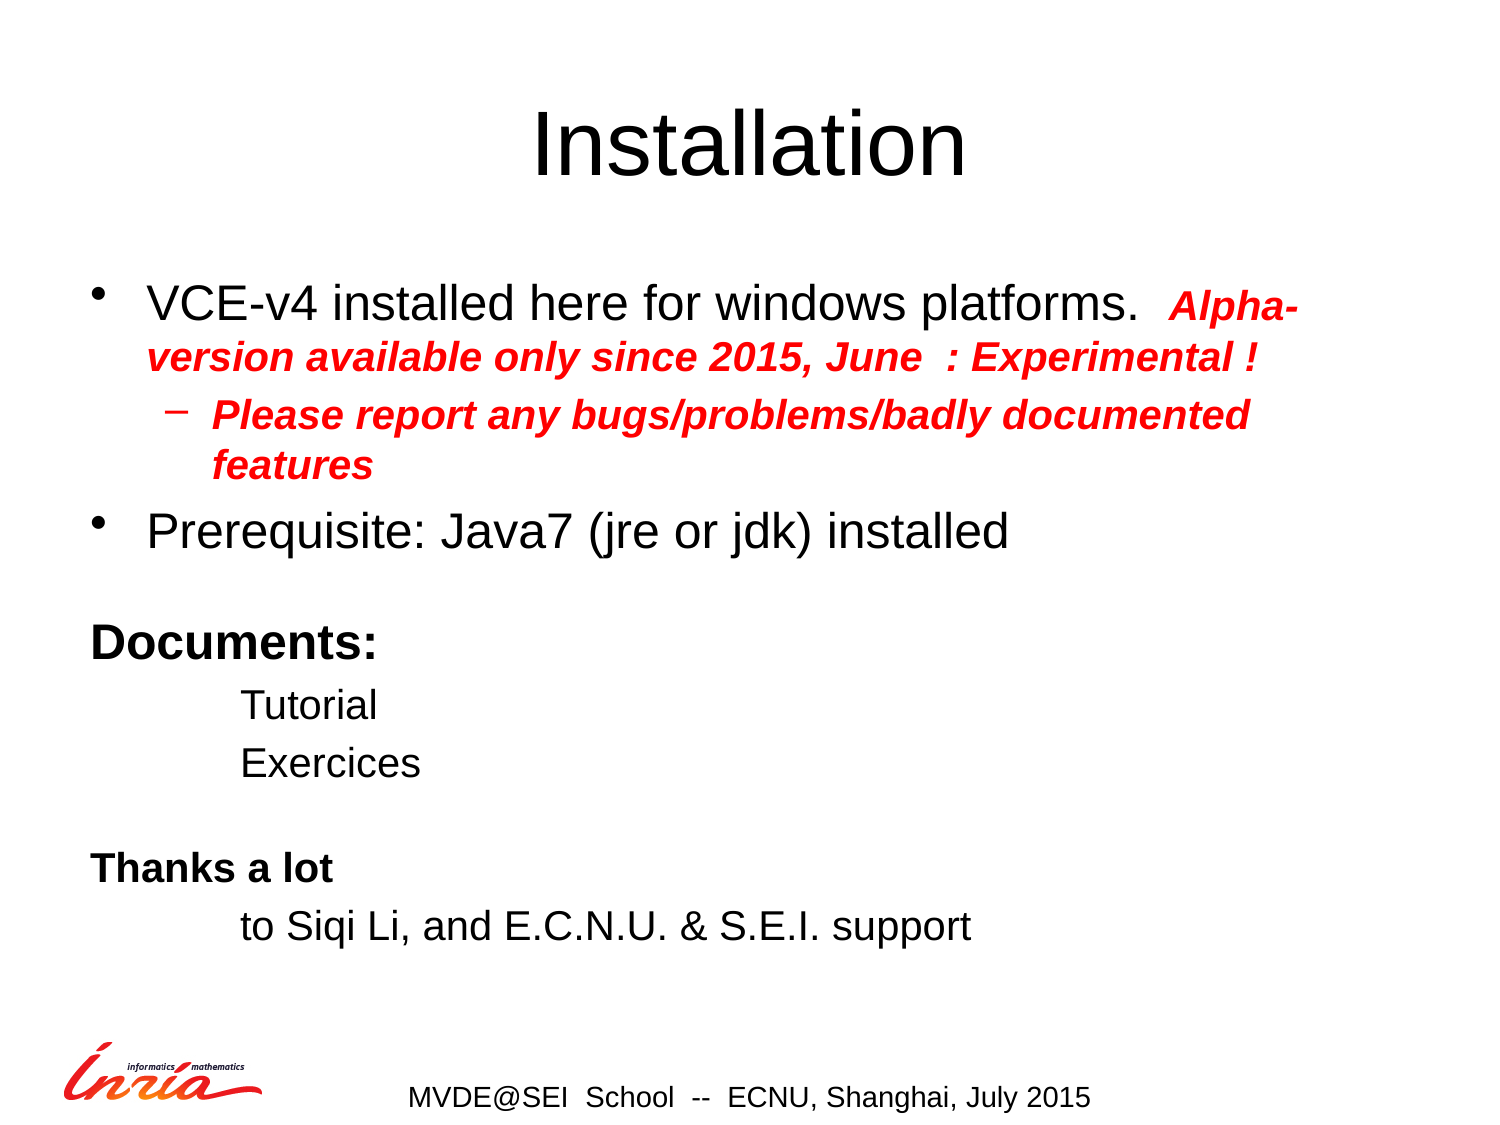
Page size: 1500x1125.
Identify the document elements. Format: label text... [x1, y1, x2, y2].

list VCE-v4 installed here for windows platforms. Alpha-version available only since 2015, June : Experimental ! Please report any bugs/problems/badly documented features Prerequisite: Java7 (jre or jdk) installed Documents: Tutorial Exercices Thanks a lot to Siqi Li, and E.C.N.U. & S.E.I. support [75, 262, 1425, 1005]
footer MVDE@SEI School -- ECNU, Shanghai, July 2015 [88, 1070, 1412, 1125]
title Installation [75, 45, 1425, 233]
picture [53, 1031, 273, 1125]
